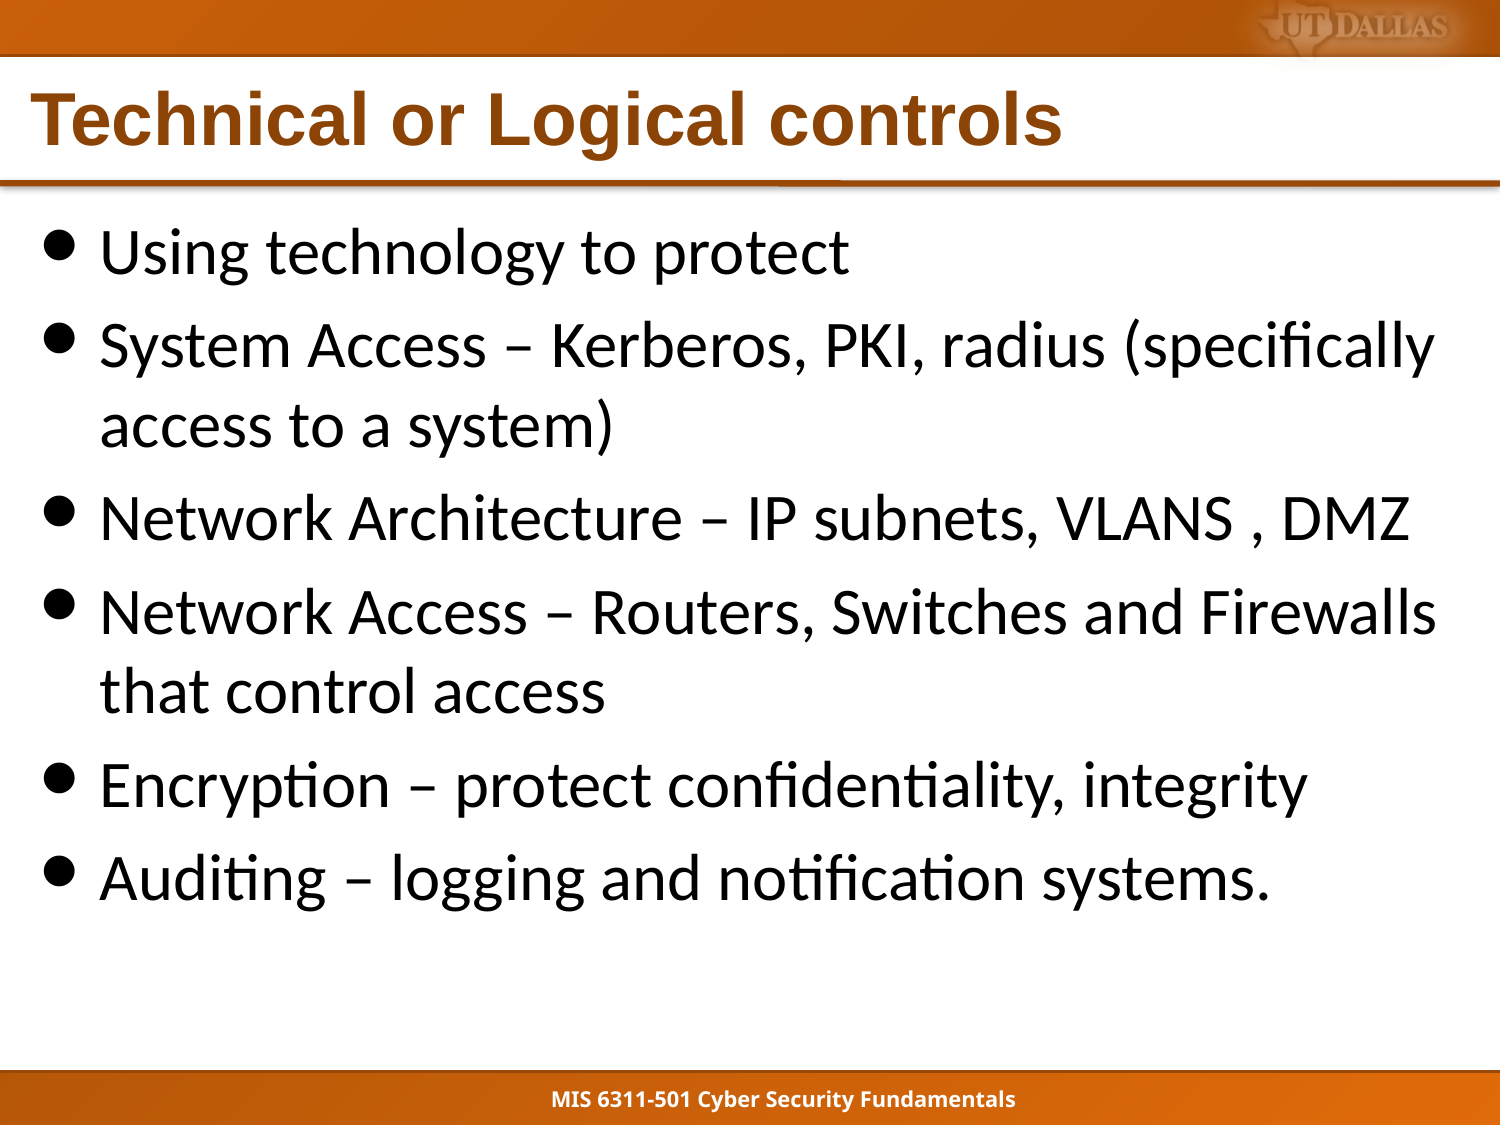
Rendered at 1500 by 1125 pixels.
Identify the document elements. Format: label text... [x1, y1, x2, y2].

picture [1218, 0, 1500, 64]
list Using technology to protect System Access – Kerberos, PKI, radius (specifically access to a system) Network Architecture – IP subnets, VLANS , DMZ Network Access – Routers, Switches and Firewalls that control access Encryption – protect confidentiality, integrity Auditing – logging and notification systems. [24, 199, 1500, 1077]
title Technical or Logical controls [0, 64, 1500, 178]
